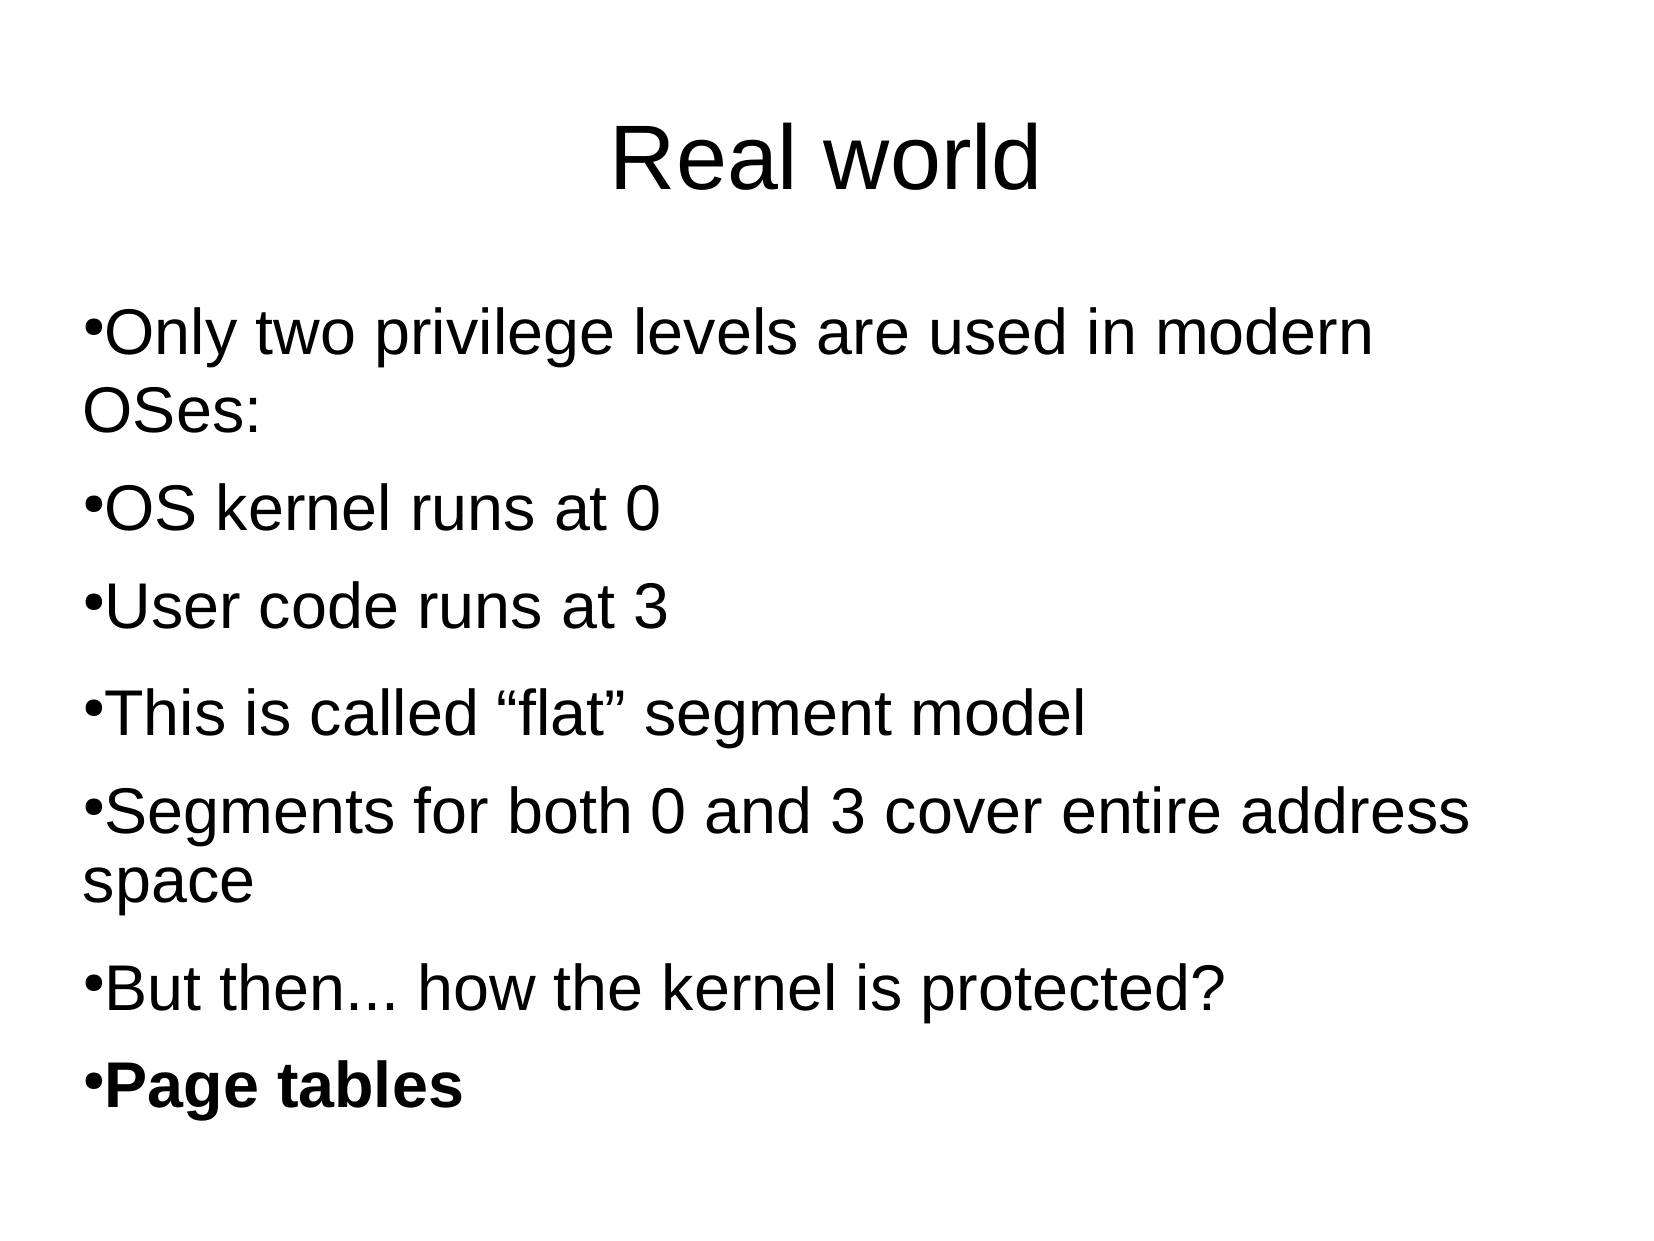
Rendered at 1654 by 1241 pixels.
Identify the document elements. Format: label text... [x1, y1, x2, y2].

list Only two privilege levels are used in modern OSes: OS kernel runs at 0 User code runs at 3 This is called “flat” segment model Segments for both 0 and 3 cover entire address space But then... how the kernel is protected? Page tables [82, 290, 1571, 1125]
title Real world [82, 49, 1571, 257]
